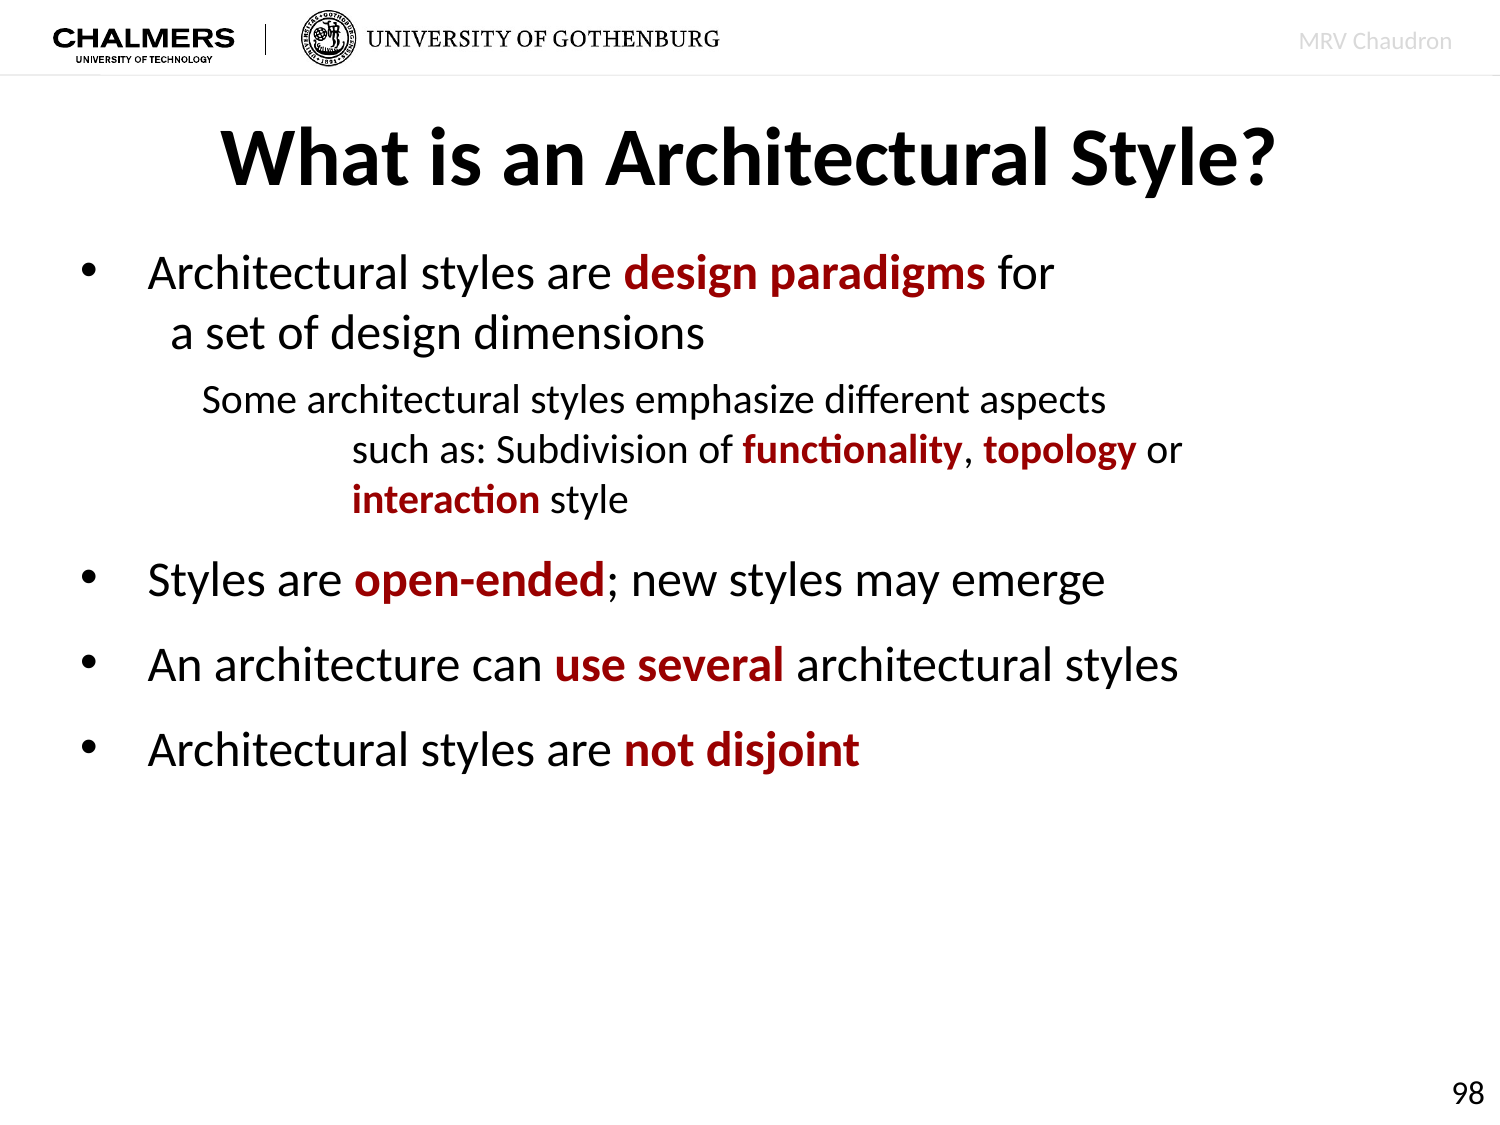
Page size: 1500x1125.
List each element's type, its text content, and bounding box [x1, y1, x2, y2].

slide_number 98 [1433, 1064, 1500, 1118]
list Architectural styles are design paradigms for a set of design dimensions Some architectural styles emphasize different aspects such as: Subdivision of functionality, topology or interaction style Styles are open-ended; new styles may emerge An architecture can use several architectural styles Architectural styles are not disjoint [64, 231, 1447, 976]
picture [301, 10, 720, 67]
title What is an Architectural Style? [0, 90, 1500, 215]
